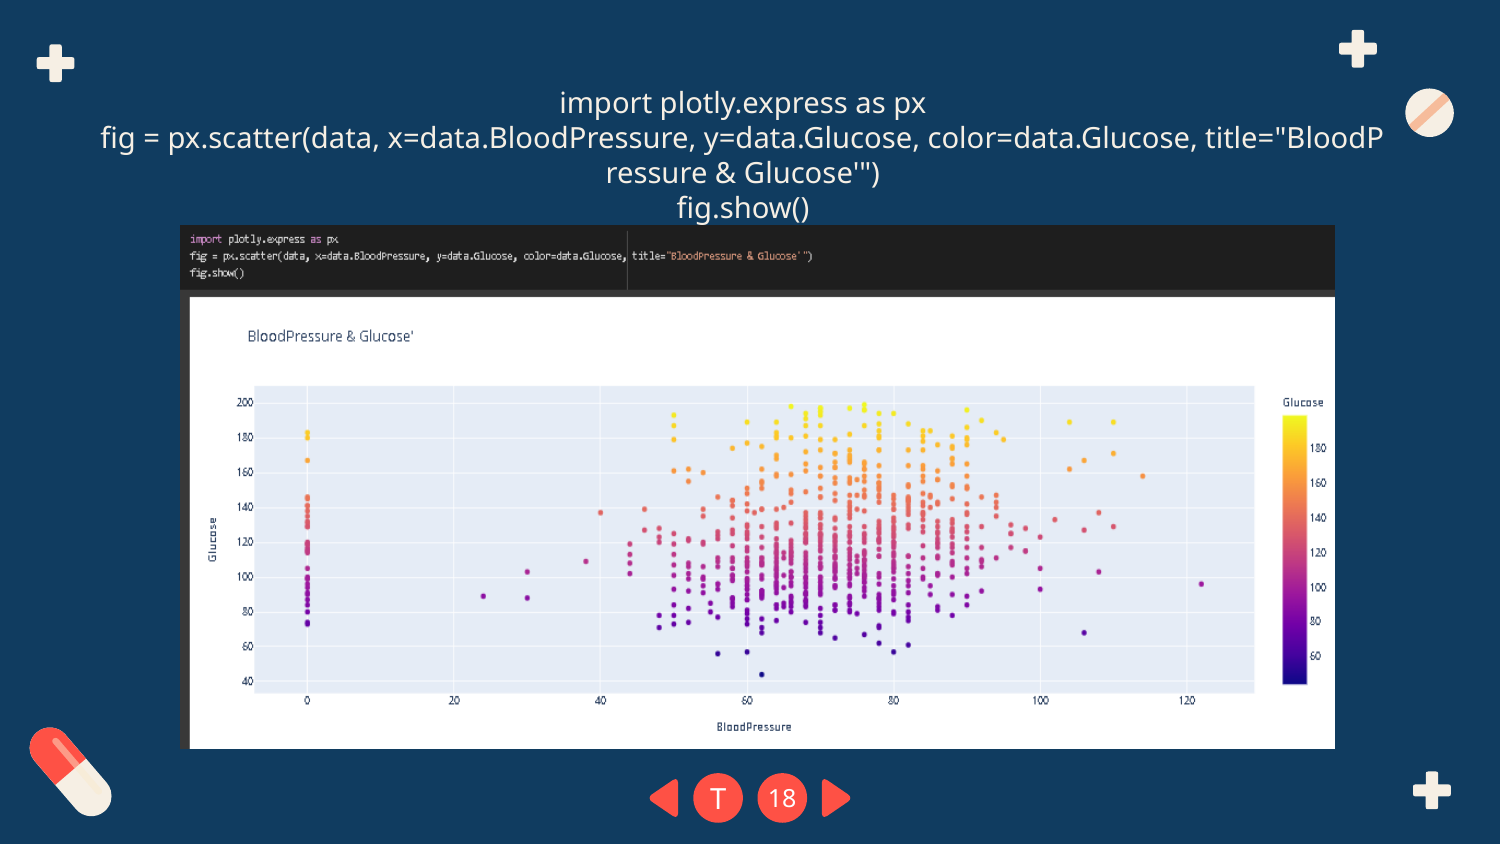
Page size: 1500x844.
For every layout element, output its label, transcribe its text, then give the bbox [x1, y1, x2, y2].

text_box T [693, 773, 743, 823]
title import plotly.express as px fig = px.scatter(data, x=data.BloodPressure, y=data.Glucose, color=data.Glucose, title="BloodPressure & Glucose'") fig.show() [82, 69, 1404, 357]
text_box [821, 779, 851, 817]
text_box [649, 779, 679, 817]
text_box 18 [757, 773, 808, 823]
picture [180, 225, 1335, 750]
